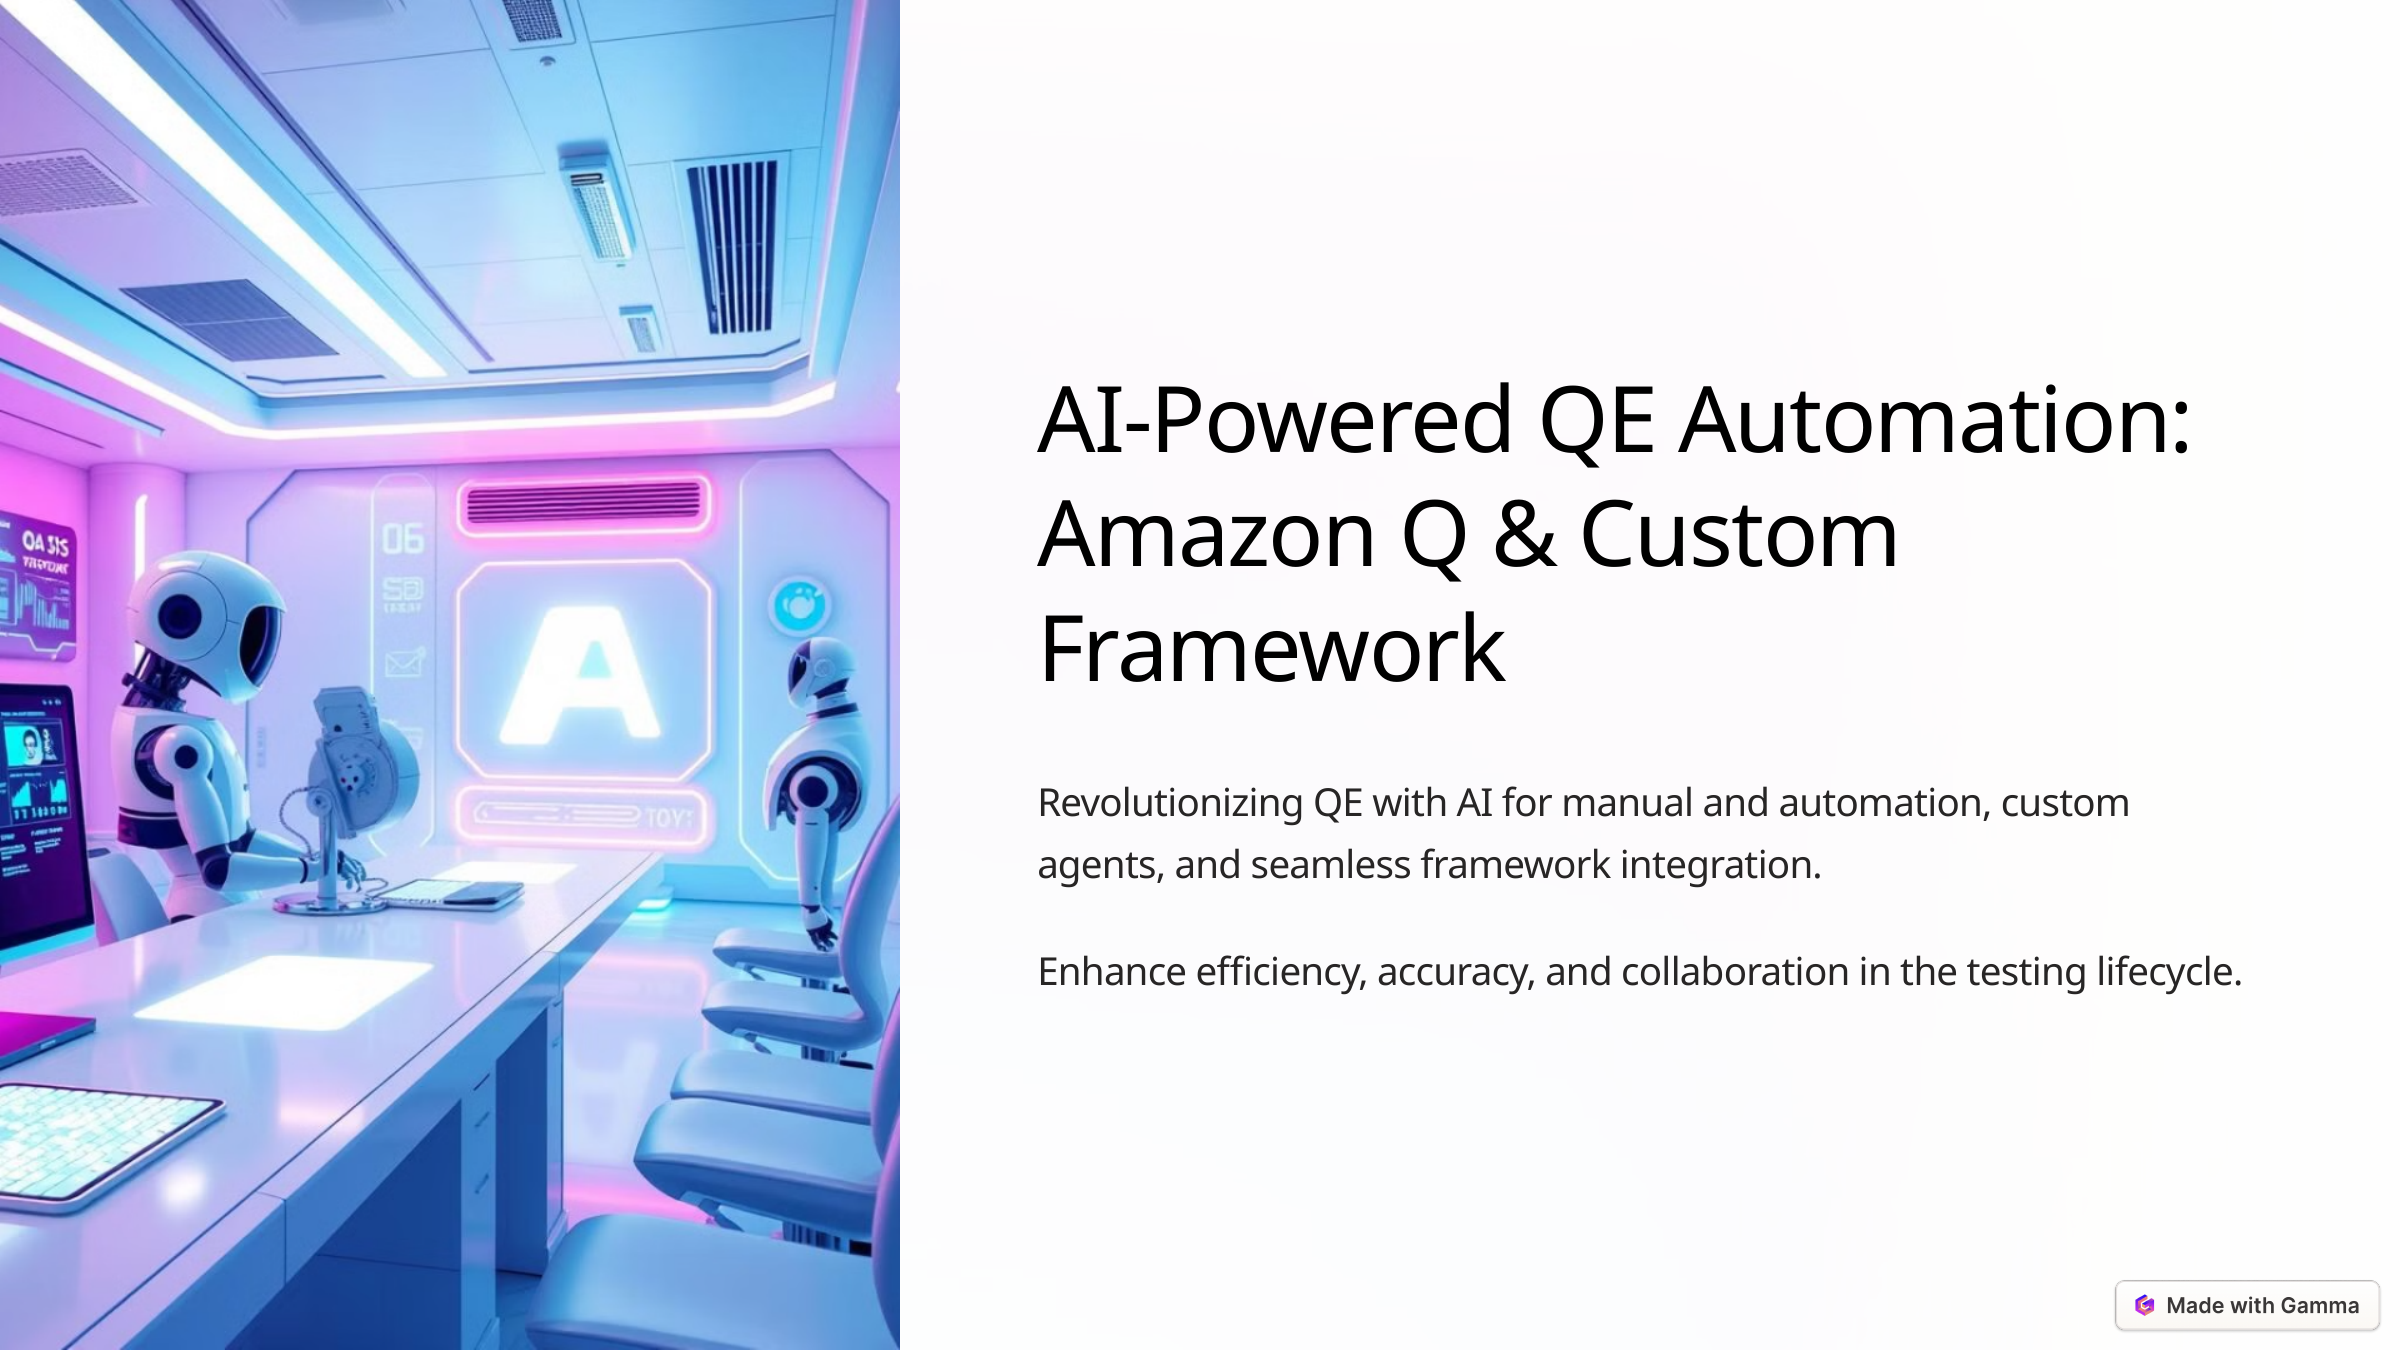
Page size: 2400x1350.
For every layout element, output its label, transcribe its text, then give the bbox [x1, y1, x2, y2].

text_box AI-Powered QE Automation: Amazon Q & Custom Framework [1037, 355, 2263, 703]
text_box Enhance efficiency, accuracy, and collaboration in the testing lifecycle. [1037, 931, 2263, 994]
text_box Revolutionizing QE with AI for manual and automation, custom agents, and seamless framework integration. [1037, 761, 2263, 887]
picture [2106, 1271, 2389, 1339]
picture [0, 0, 900, 1350]
